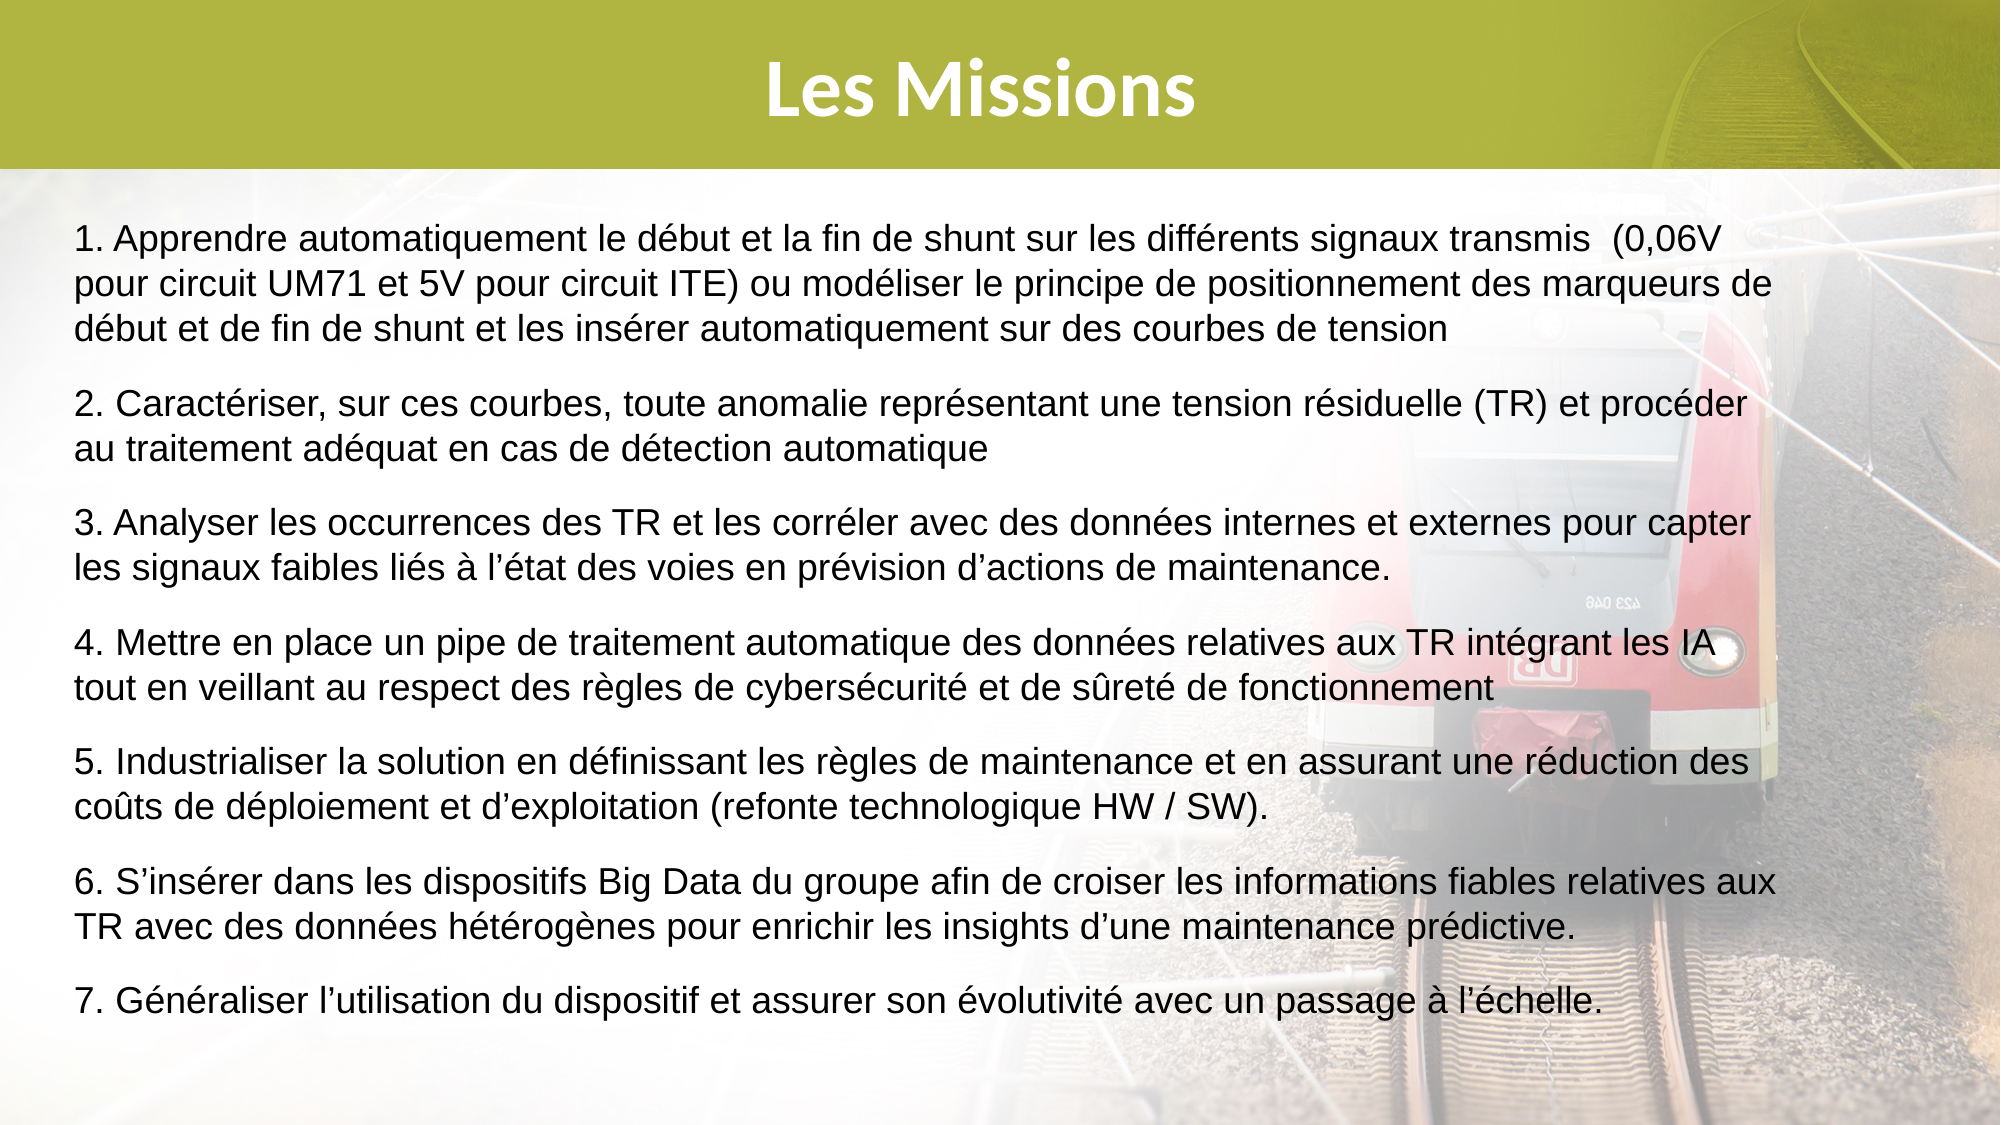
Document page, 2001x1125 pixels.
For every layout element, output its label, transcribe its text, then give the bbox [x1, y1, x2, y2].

picture [0, 0, 2000, 1125]
text_box 1. Apprendre automatiquement le début et la fin de shunt sur les différents signaux transmis (0,06V pour circuit UM71 et 5V pour circuit ITE) ou modéliser le principe de positionnement des marqueurs de début et de fin de shunt et les insérer automatiquement sur des courbes de tension 2. Caractériser, sur ces courbes, toute anomalie représentant une tension résiduelle (TR) et procéder au traitement adéquat en cas de détection automatique 3. Analyser les occurrences des TR et les corréler avec des données internes et externes pour capter les signaux faibles liés à l’état des voies en prévision d’actions de maintenance. 4. Mettre en place un pipe de traitement automatique des données relatives aux TR intégrant les IA tout en veillant au respect des règles de cybersécurité et de sûreté de fonctionnement 5. Industrialiser la solution en définissant les règles de maintenance et en assurant une réduction des coûts de déploiement et d’exploitation (refonte technologique HW / SW). 6. S’insérer dans les dispositifs Big Data du groupe afin de croiser les informations fiables relatives aux TR avec des données hétérogènes pour enrichir les insights d’une maintenance prédictive. 7. Généraliser l’utilisation du dispositif et assurer son évolutivité avec un passage à l’échelle. [58, 206, 1802, 1125]
title Les Missions [43, 17, 1920, 149]
